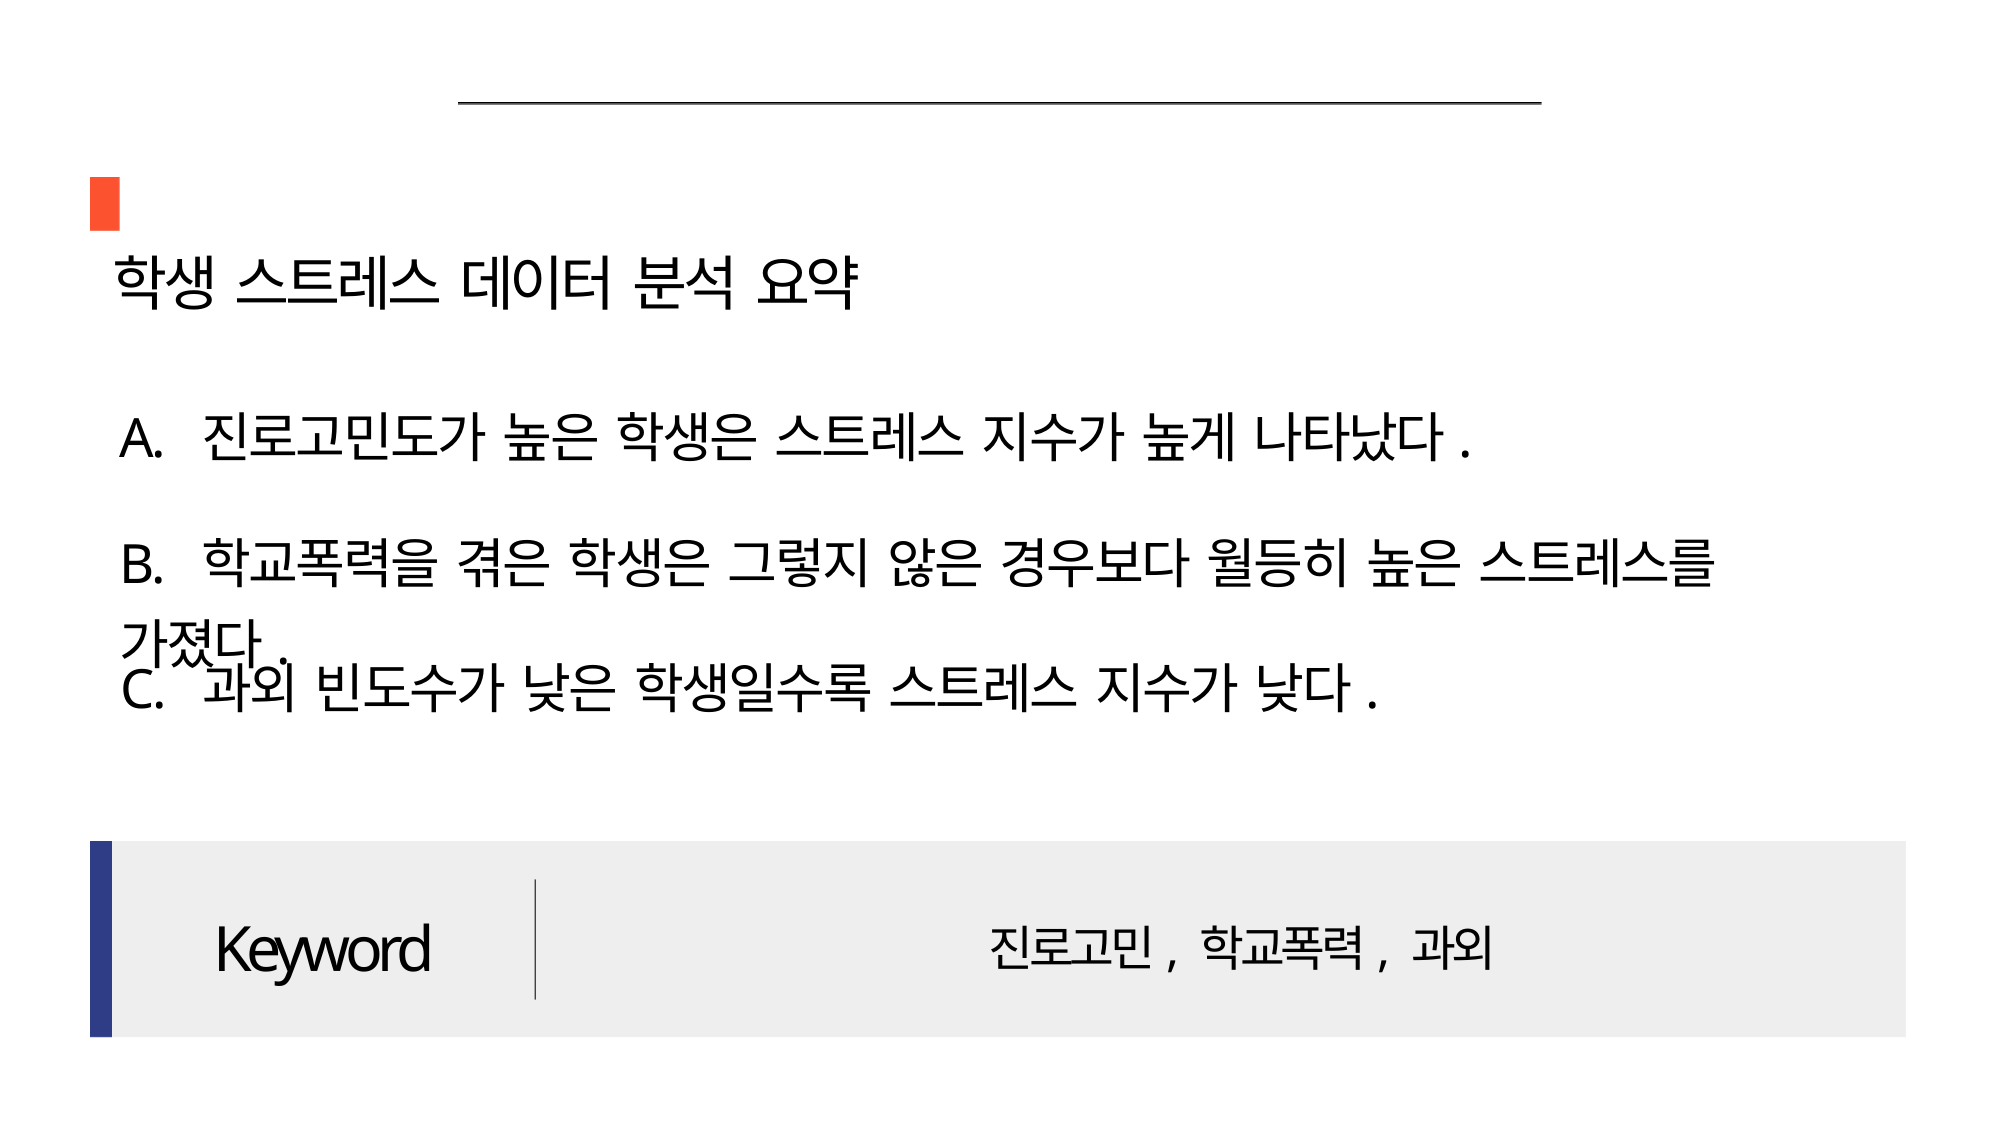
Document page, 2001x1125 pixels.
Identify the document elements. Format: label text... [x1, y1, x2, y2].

text_box A. 진로고민도가 높은 학생은 스트레스 지수가 높게 나타났다. [119, 387, 1750, 464]
picture [89, 177, 120, 231]
picture [89, 841, 1906, 1038]
text_box C. 과외 빈도수가 낮은 학생일수록 스트레스 지수가 낮다. [120, 638, 1752, 716]
text_box 학생 스트레스 데이터 분석 요약 [112, 234, 1271, 319]
text_box B. 학교폭력을 겪은 학생은 그렇지 않은 경우보다 월등히 높은 스트레스를 가졌다. [119, 513, 1750, 591]
